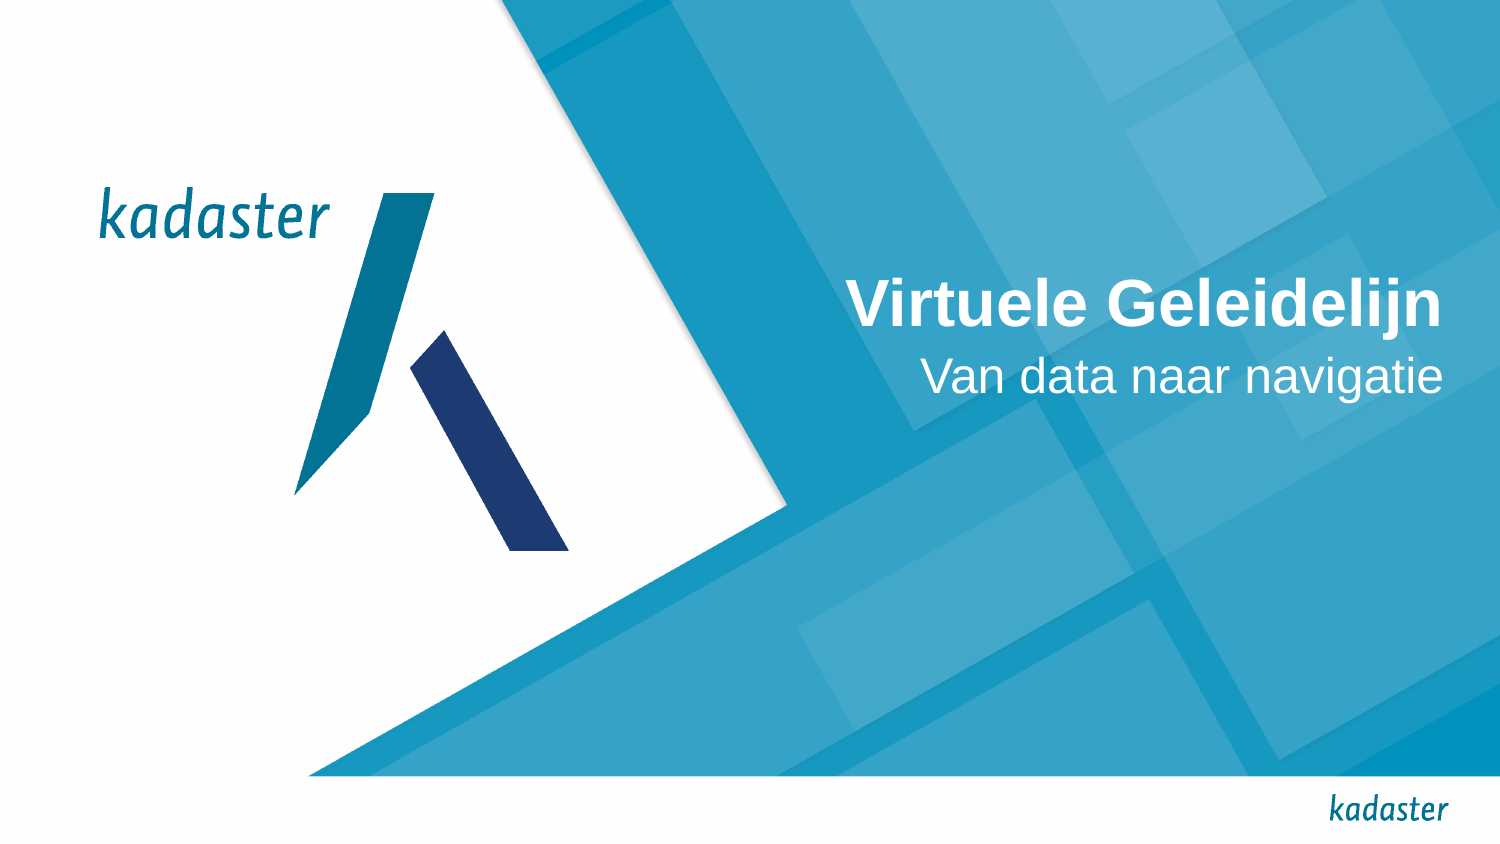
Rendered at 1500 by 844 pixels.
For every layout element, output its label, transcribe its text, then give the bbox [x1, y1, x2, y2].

title Virtuele Geleidelijn [763, 191, 1460, 342]
subtitle Van data naar navigatie [763, 342, 1460, 483]
picture [0, 0, 1500, 844]
